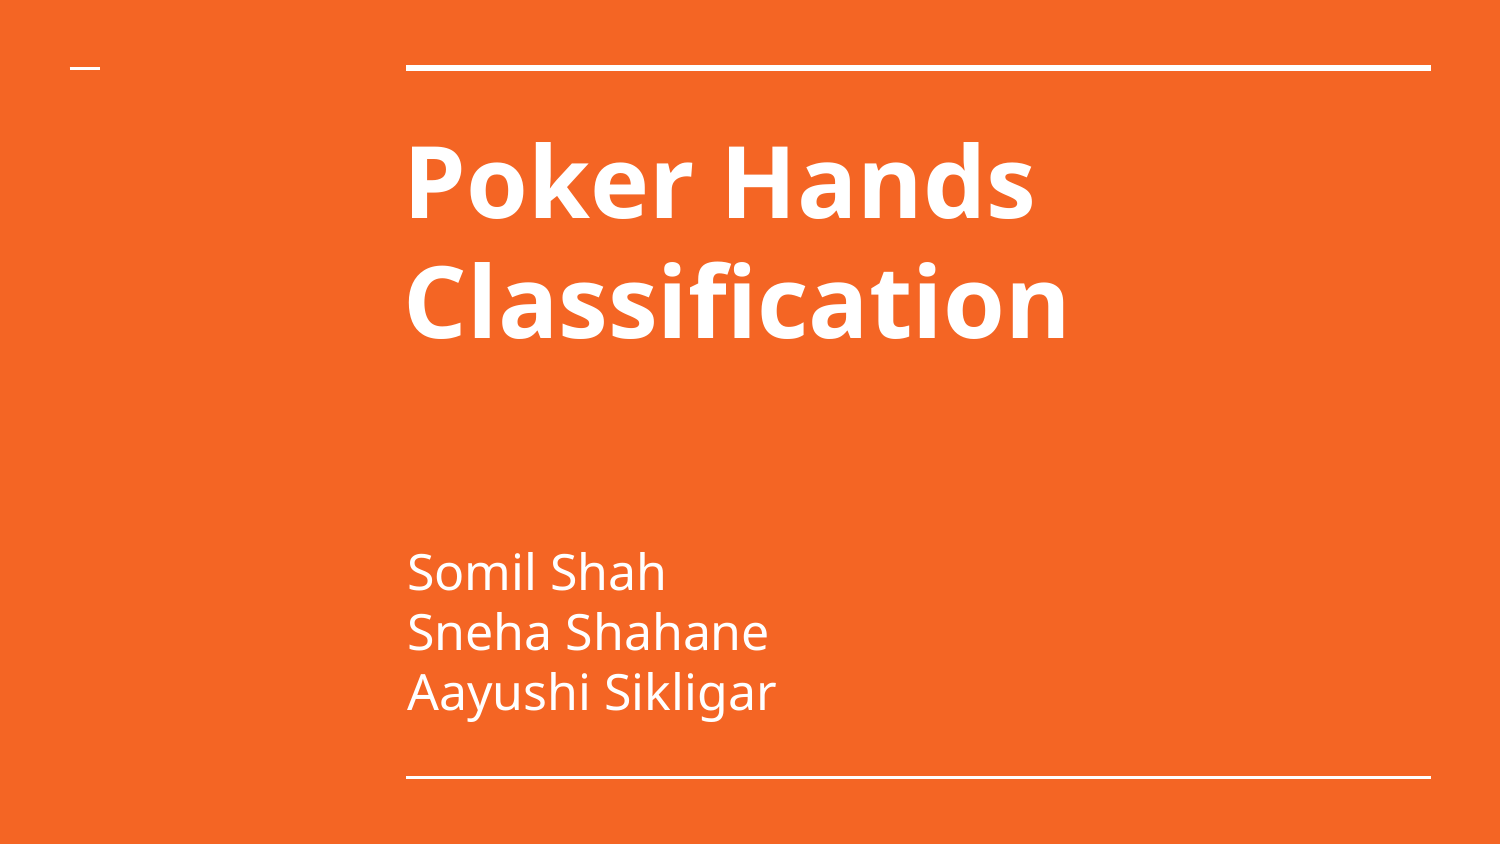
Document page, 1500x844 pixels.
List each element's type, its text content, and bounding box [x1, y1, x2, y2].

subtitle Somil Shah Sneha Shahane Aayushi Sikligar [392, 531, 1431, 736]
title Poker Hands Classification [389, 103, 1428, 357]
